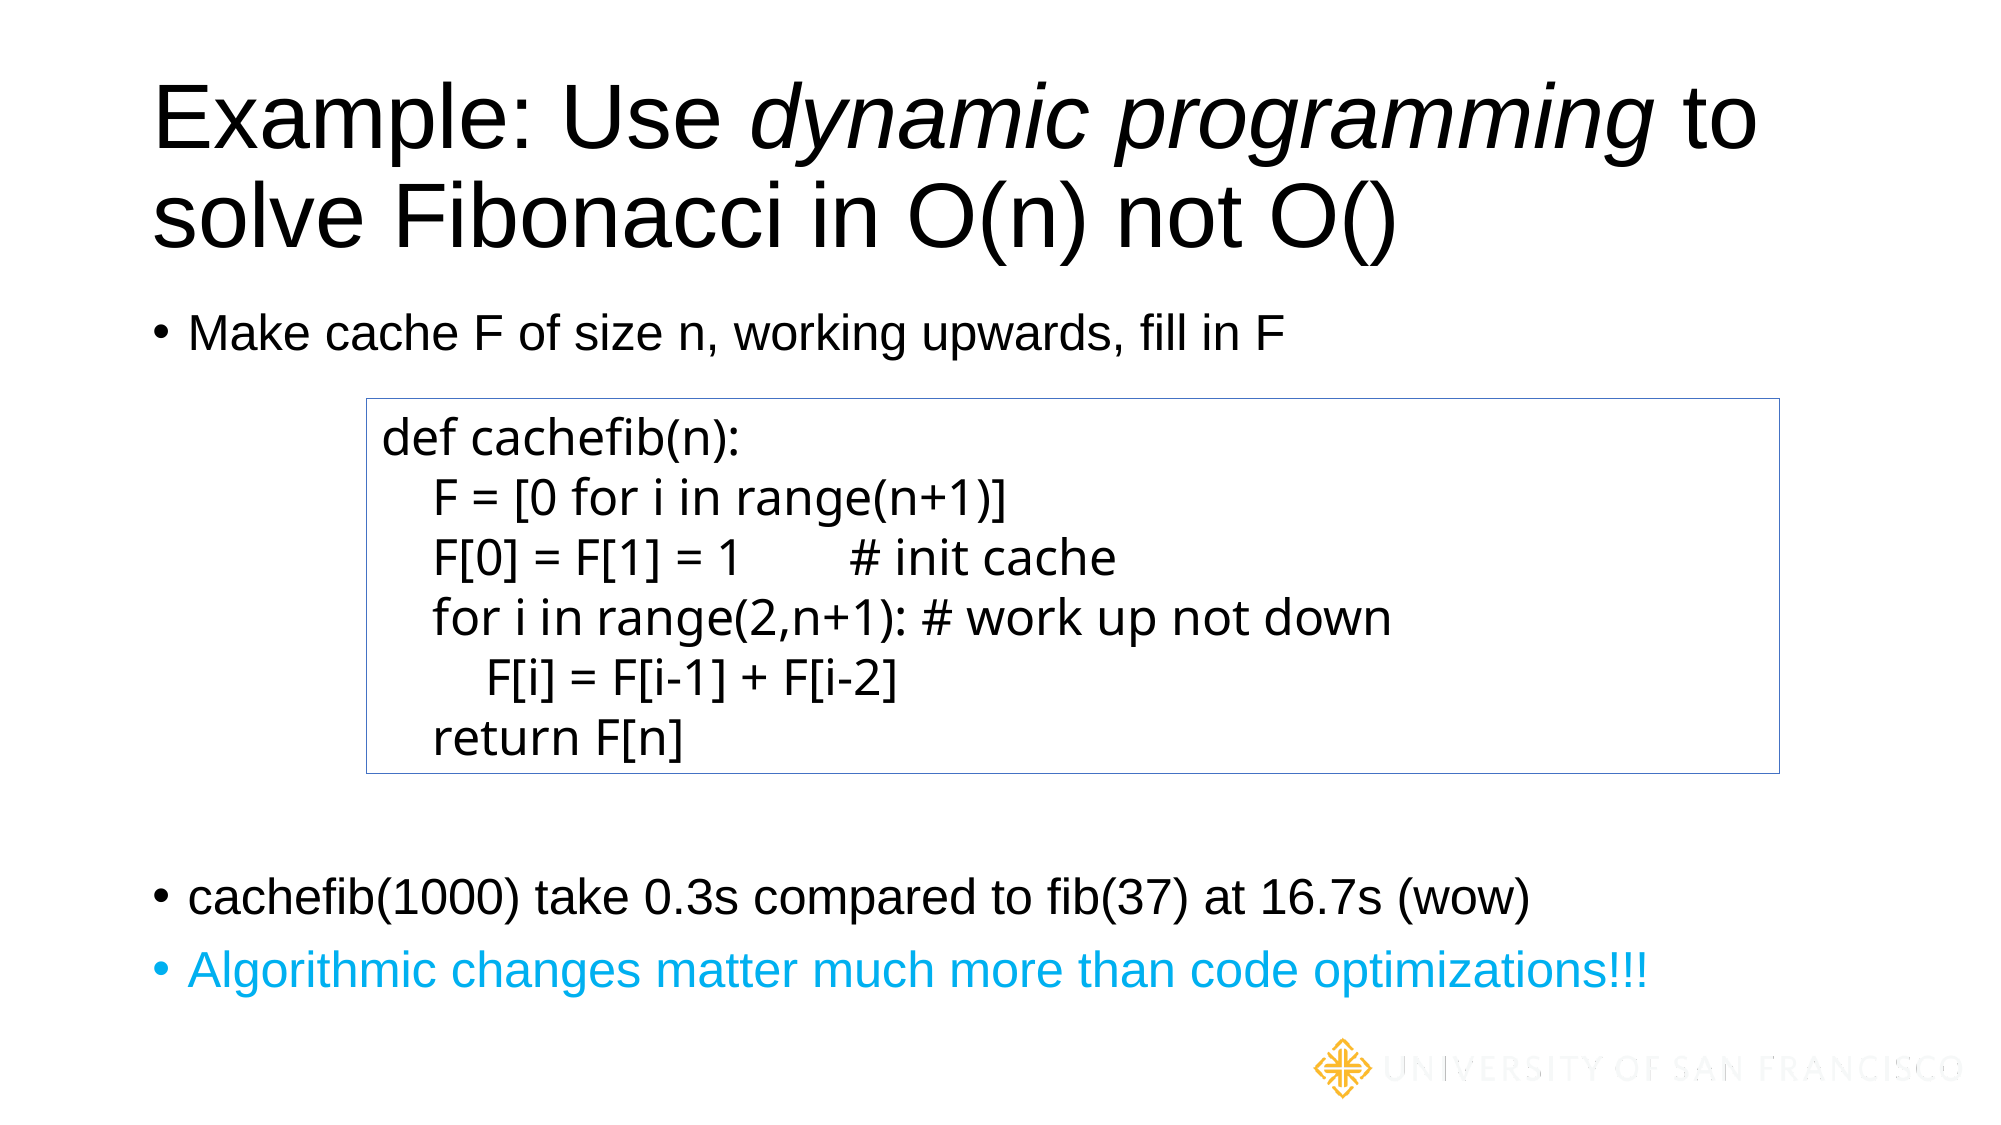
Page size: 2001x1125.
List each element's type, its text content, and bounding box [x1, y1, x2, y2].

text_box def cachefib(n): F = [0 for i in range(n+1)] F[0] = F[1] = 1 # init cache for i in range(2,n+1): # work up not down F[i] = F[i-1] + F[i-2] return F[n] [366, 398, 1780, 774]
list Make cache F of size n, working upwards, fill in F cachefib(1000) take 0.3s compared to fib(37) at 16.7s (wow) Algorithmic changes matter much more than code optimizations!!! [137, 299, 1863, 1014]
